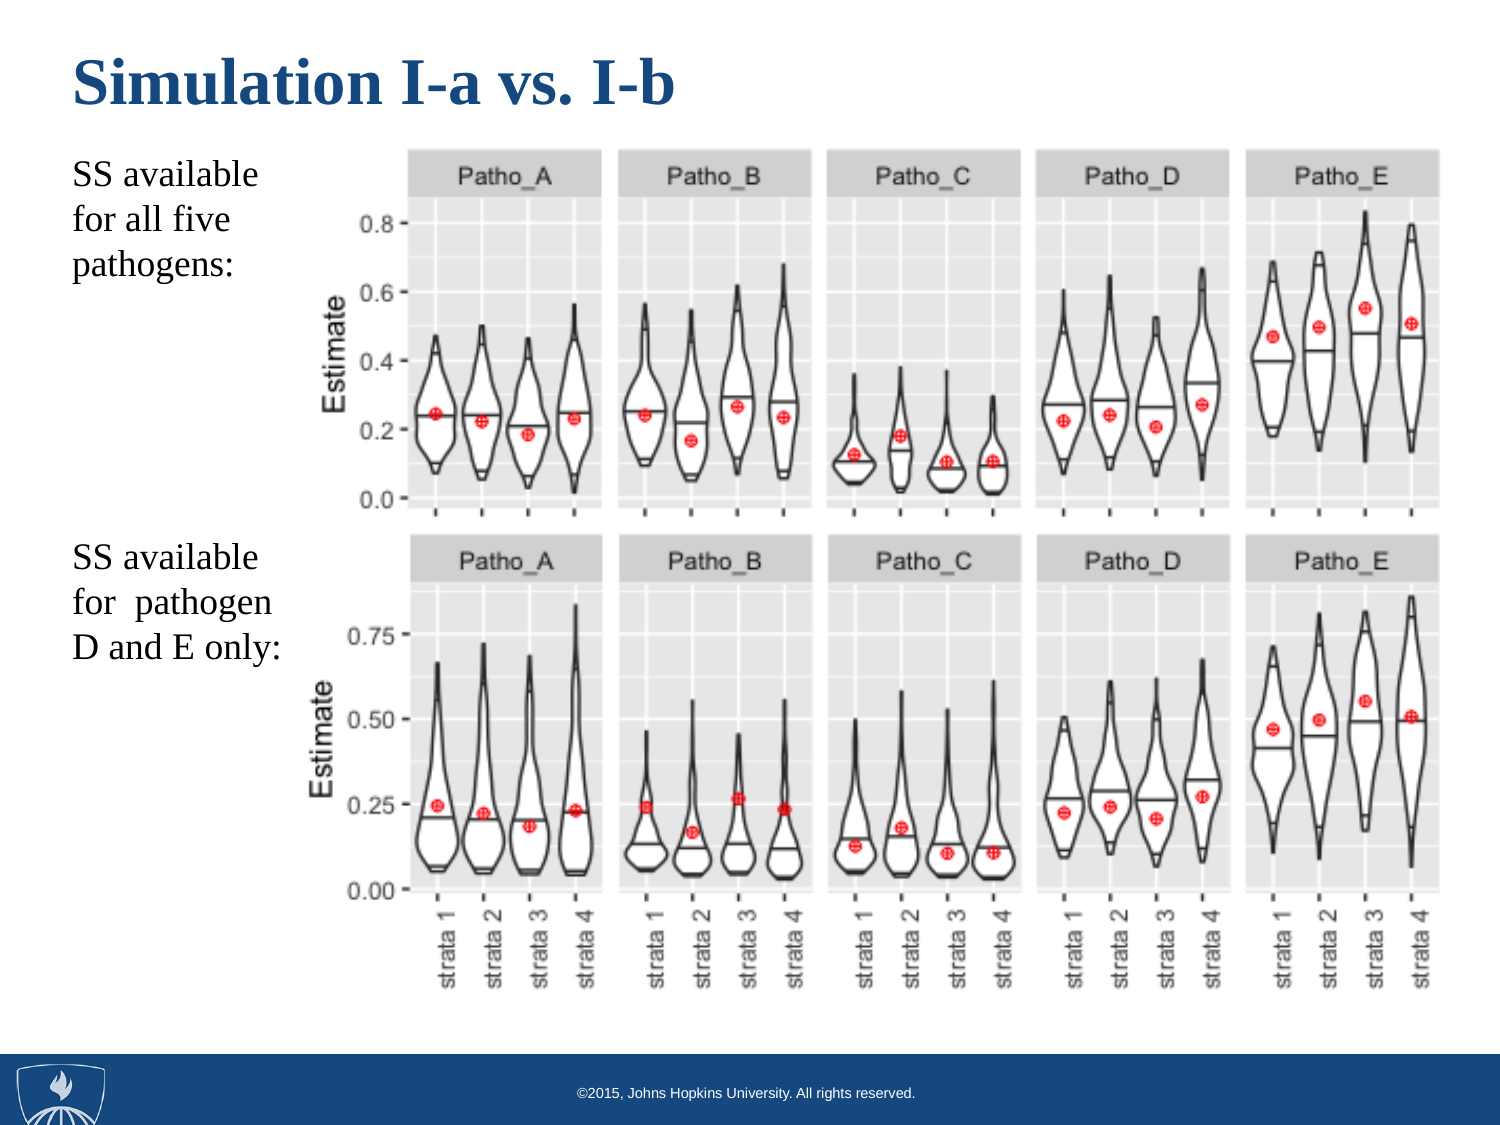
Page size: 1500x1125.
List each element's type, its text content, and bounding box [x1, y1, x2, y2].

text_box SS available for pathogen D and E only: [57, 524, 290, 675]
picture [295, 135, 1455, 1042]
text_box SS available for all five pathogens: [57, 141, 298, 292]
title Simulation I-a vs. I-b [57, 19, 1395, 136]
picture [0, 1054, 1500, 1125]
